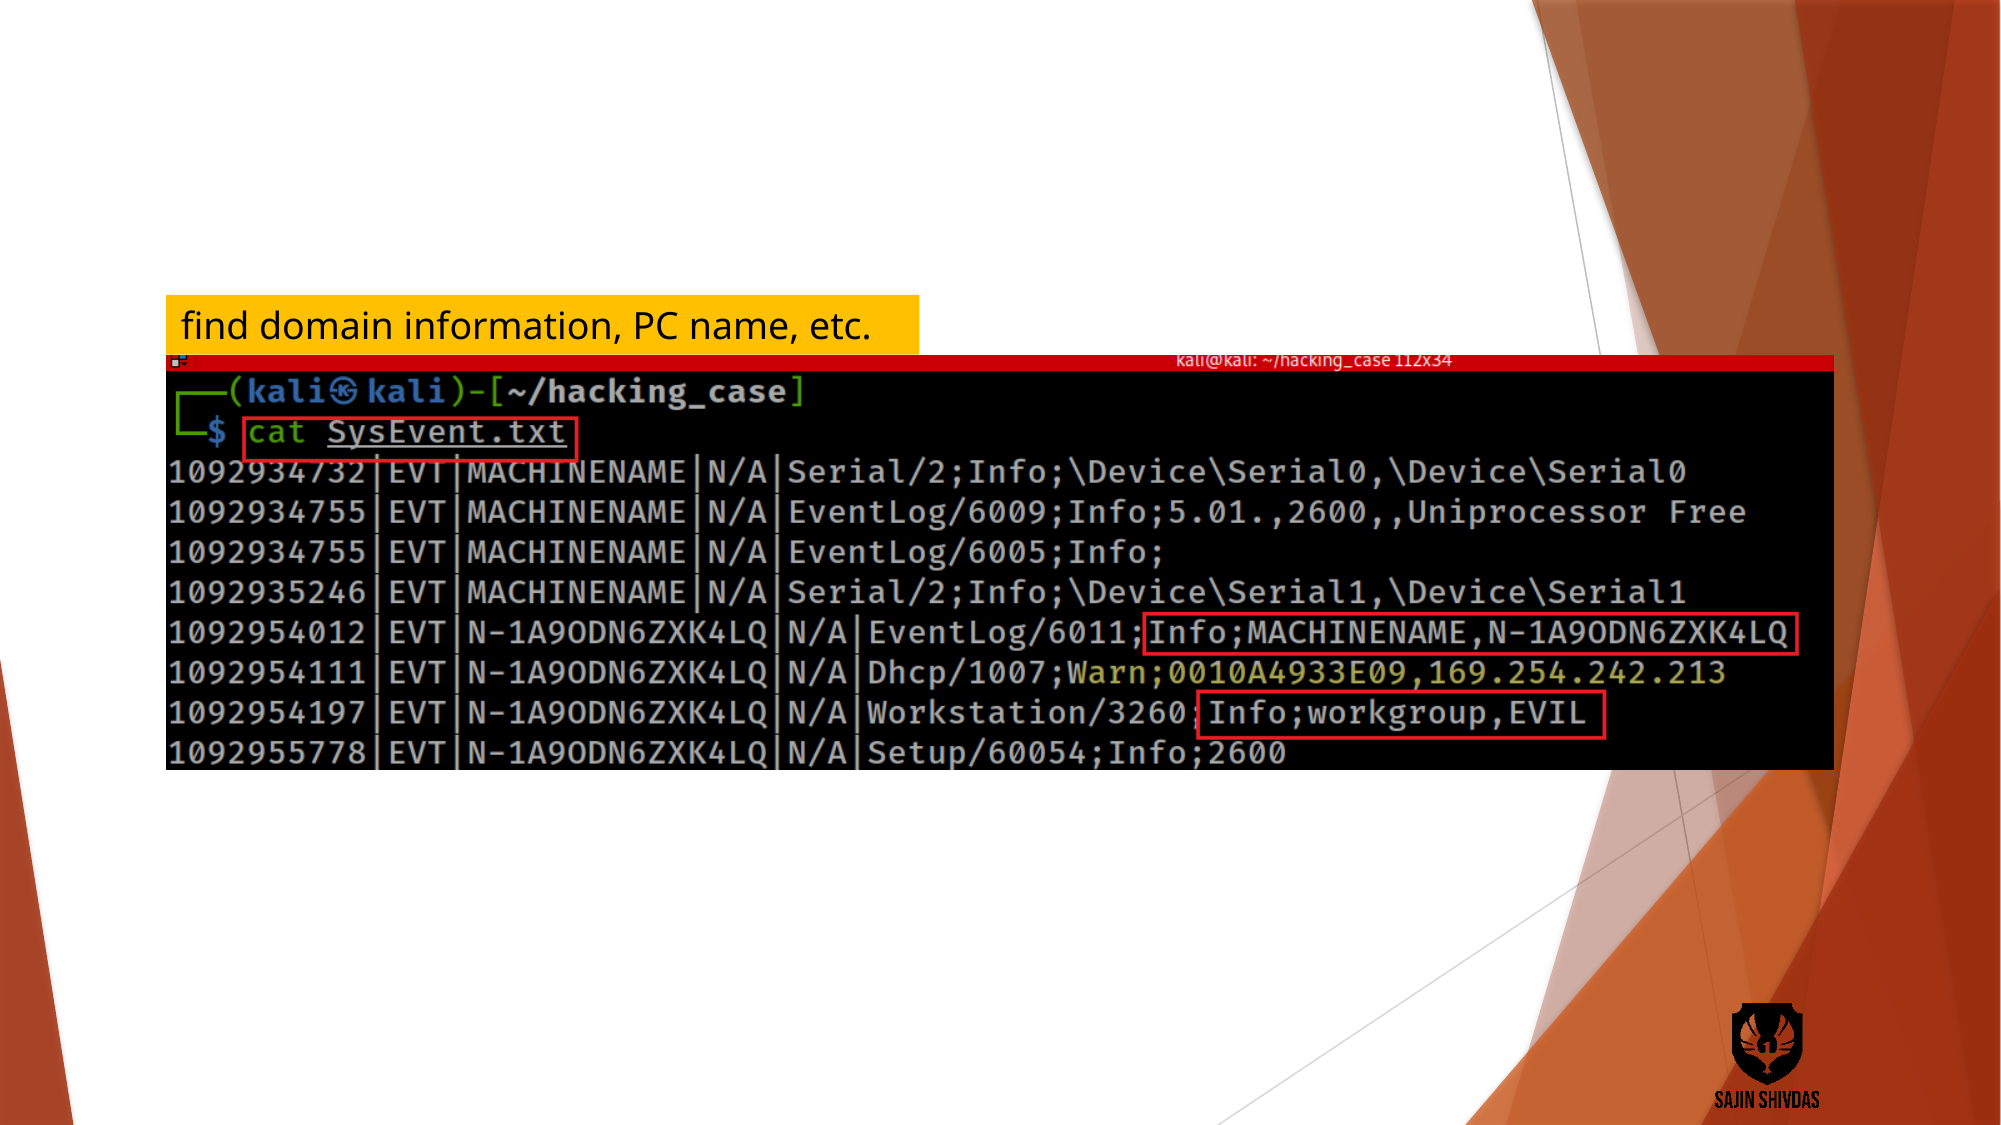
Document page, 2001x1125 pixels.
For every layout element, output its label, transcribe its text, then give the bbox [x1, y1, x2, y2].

text_box find domain information, PC name, etc. [166, 294, 920, 353]
picture [1703, 992, 1834, 1122]
picture [165, 355, 1835, 770]
